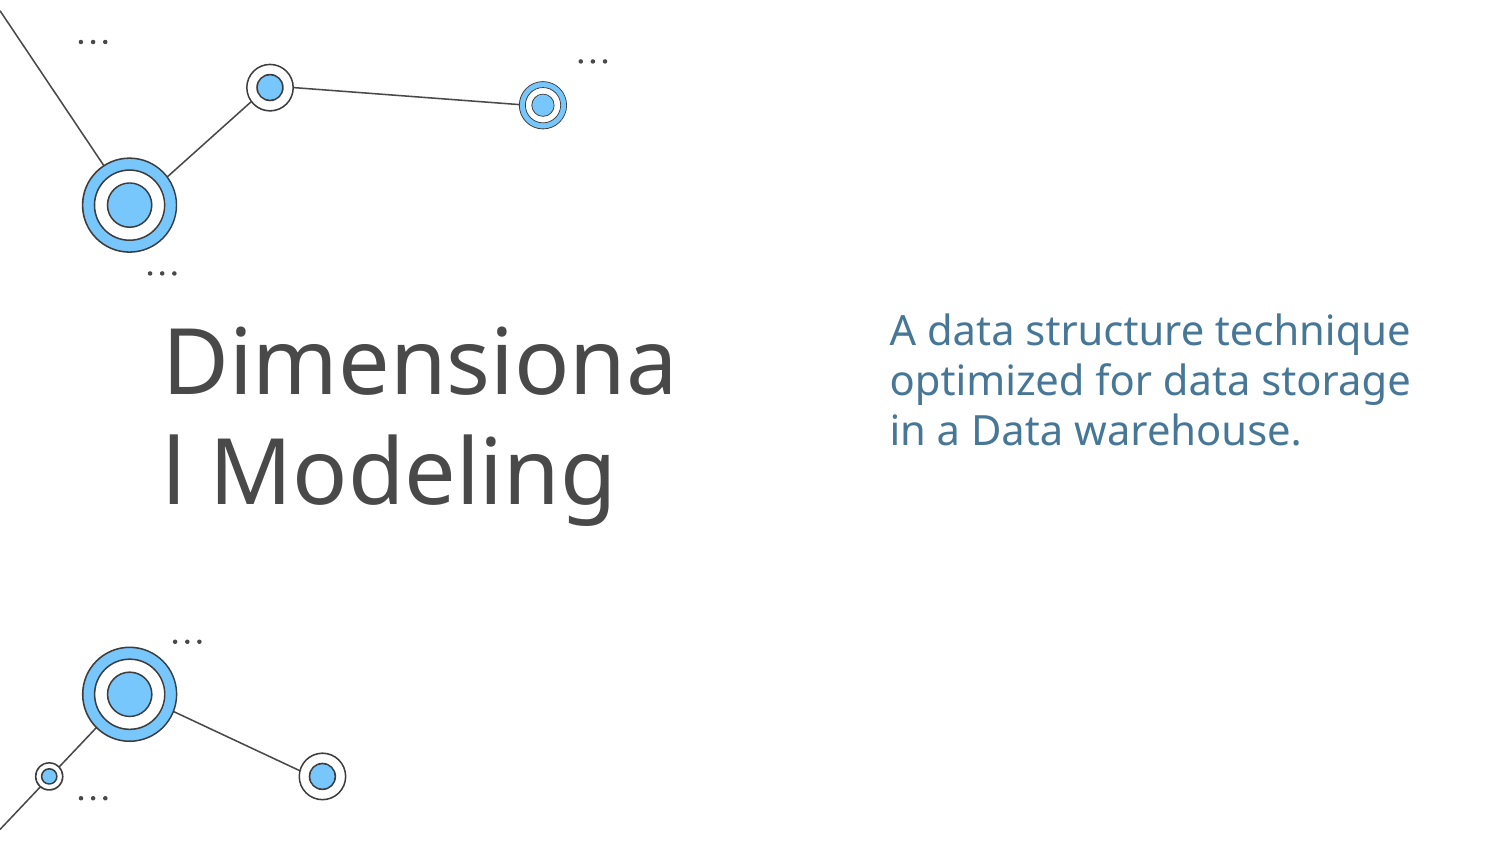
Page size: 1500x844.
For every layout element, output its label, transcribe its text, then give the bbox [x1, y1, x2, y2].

text_box A data structure technique optimized for data storage in a Data warehouse. [874, 146, 1460, 717]
title Dimensional Modeling [146, 325, 715, 538]
